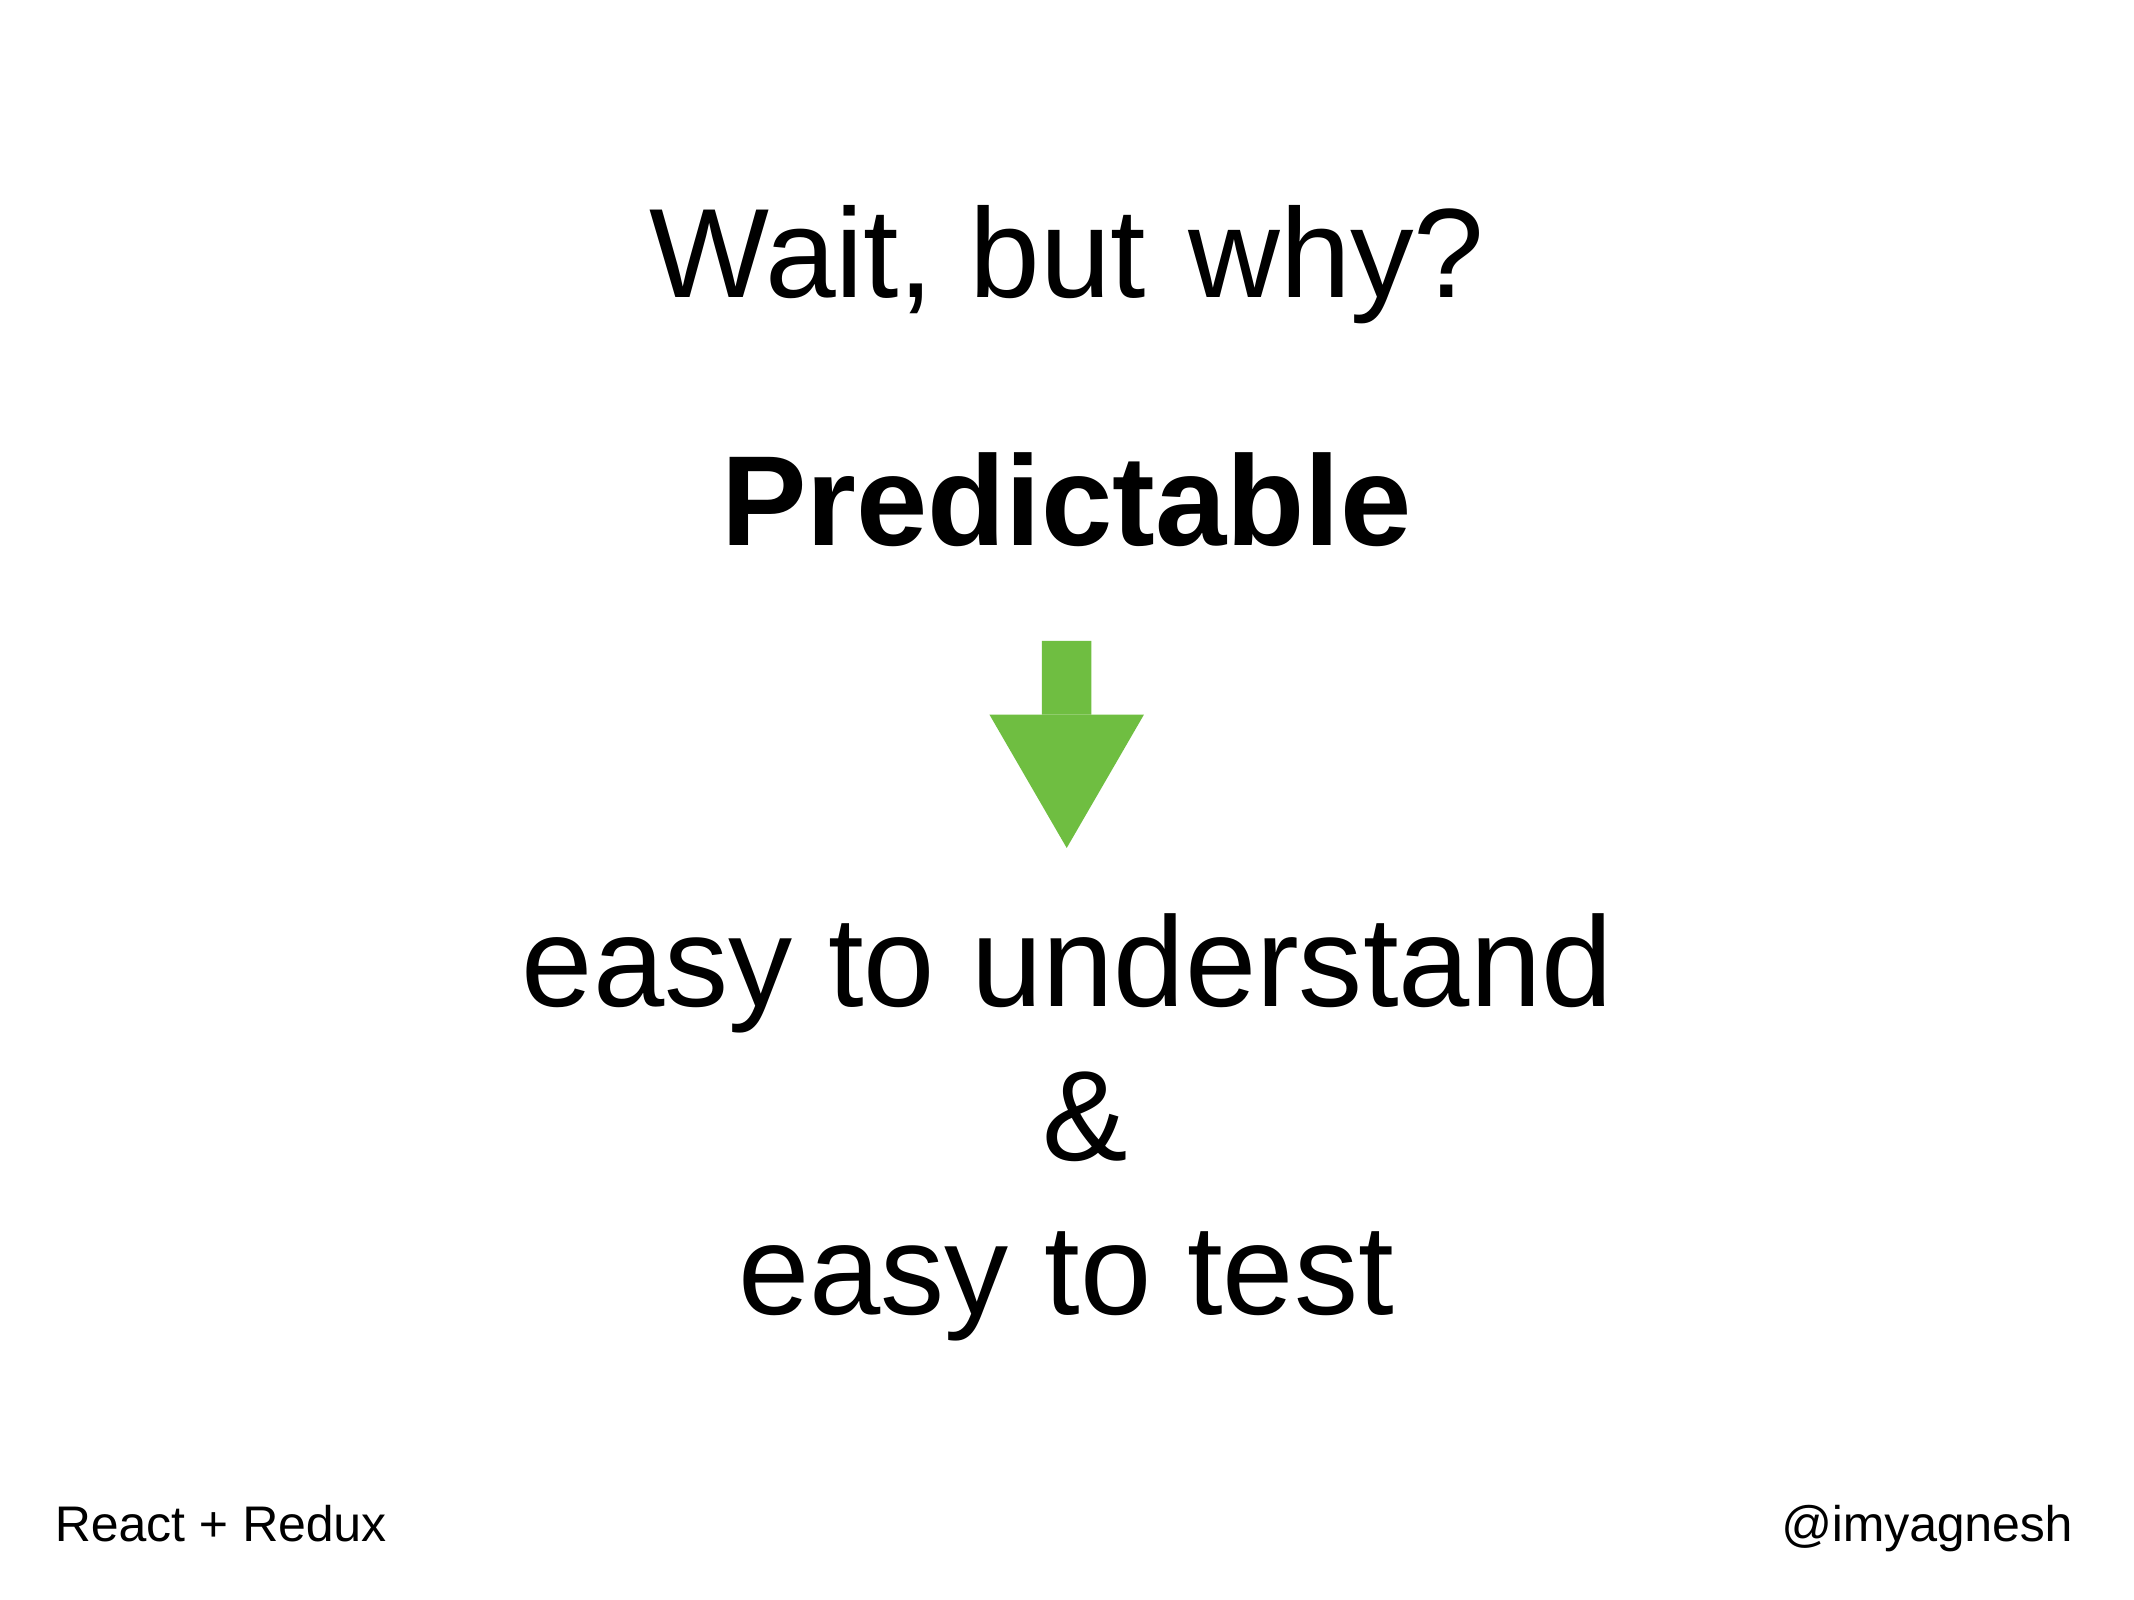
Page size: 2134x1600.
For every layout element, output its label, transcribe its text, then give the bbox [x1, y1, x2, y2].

footer React + Redux [53, 1493, 389, 1600]
title Predictable [719, 414, 1415, 685]
text_box easy to understand & easy to test [519, 876, 1615, 1341]
text_box [989, 640, 1144, 848]
slide_number @imyagnesh [1779, 1493, 2078, 1600]
text_box Wait, but why? [647, 168, 1486, 323]
